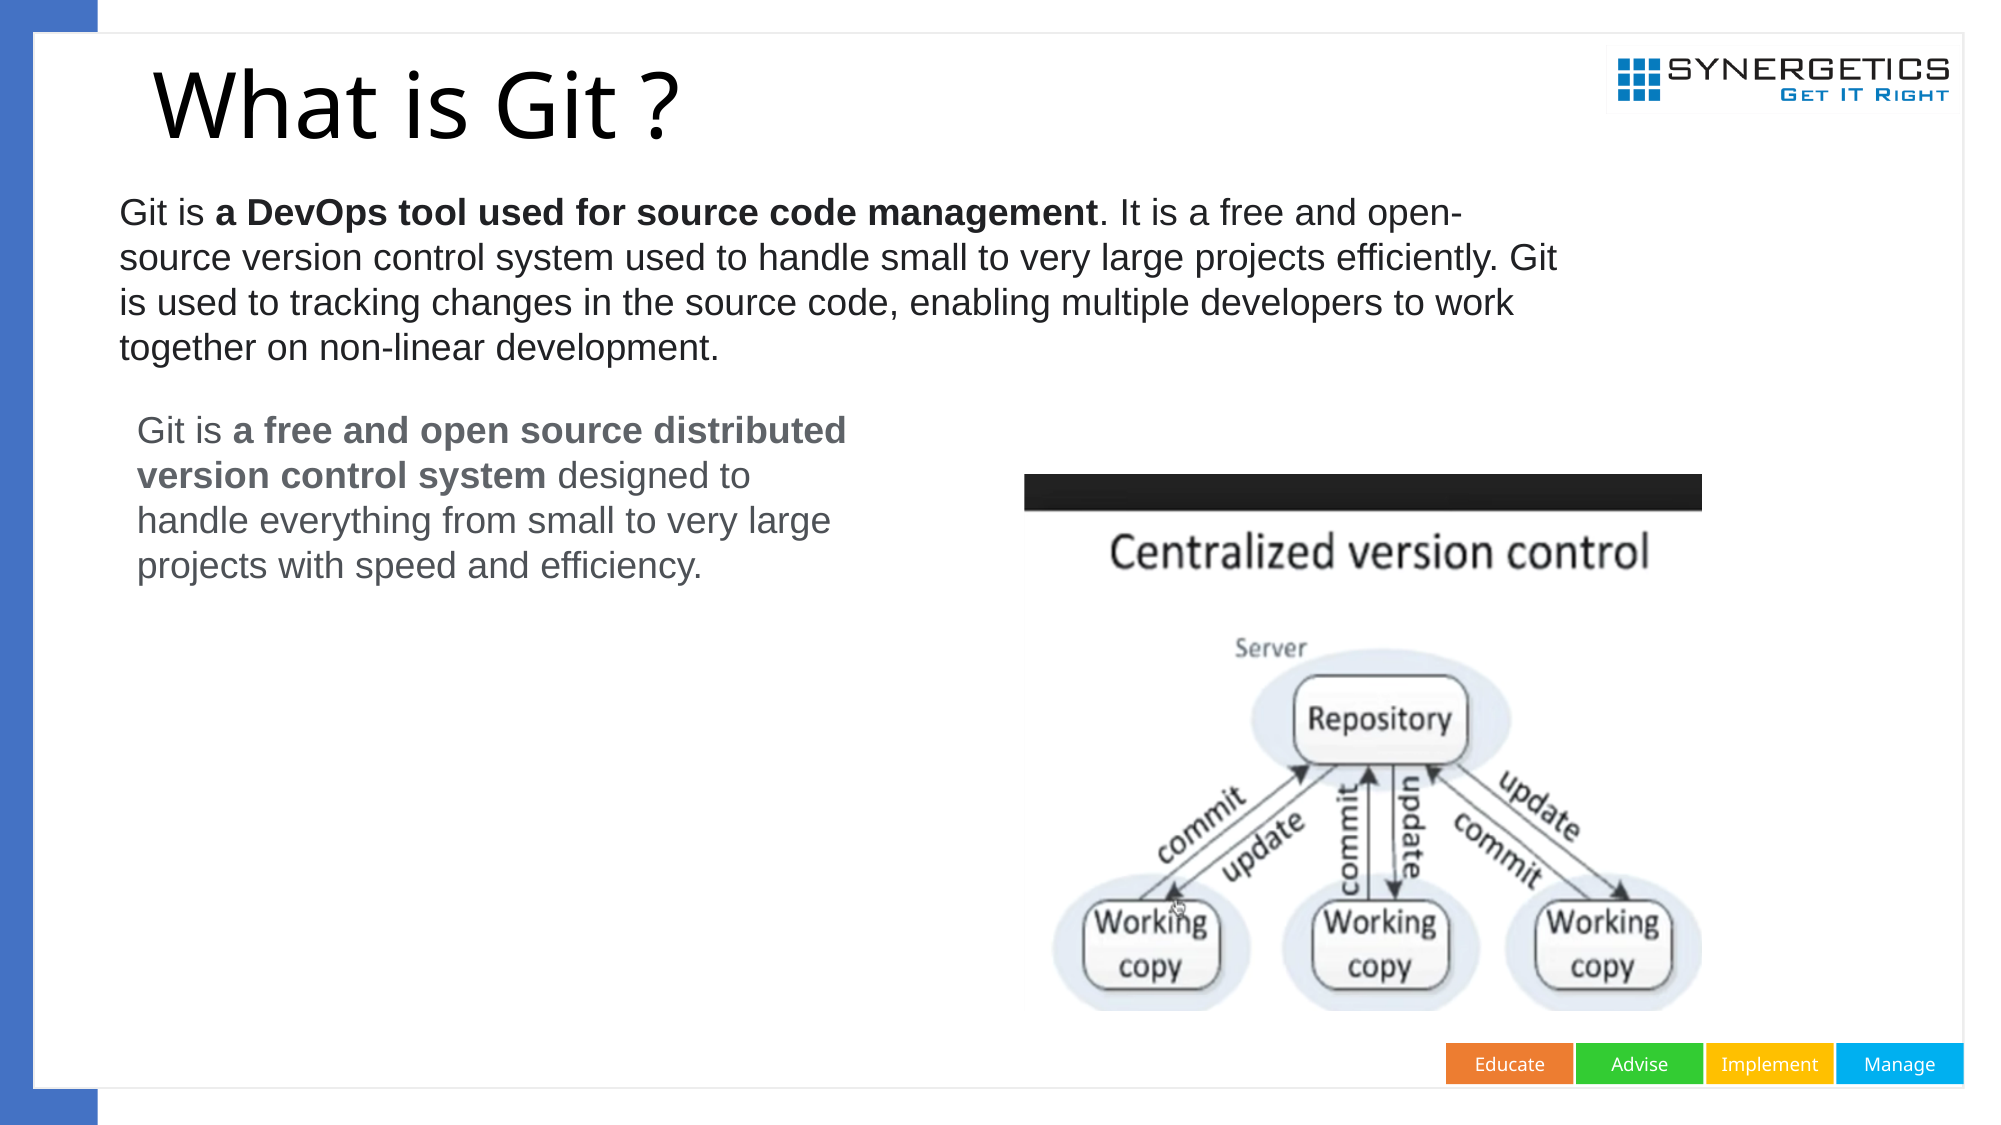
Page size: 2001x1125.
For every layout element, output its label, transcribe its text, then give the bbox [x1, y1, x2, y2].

text_box Git is a free and open source distributed version control system designed to handle everything from small to very large projects with speed and efficiency. [122, 398, 870, 594]
picture [1024, 474, 1703, 1011]
title What is Git ? [137, 0, 1863, 218]
picture [1863, 45, 1960, 114]
text_box Git is a DevOps tool used for source code management. It is a free and open-source version control system used to handle small to very large projects efficiently. Git is used to tracking changes in the source code, enabling multiple developers to work together on non-linear development. [104, 181, 1578, 376]
